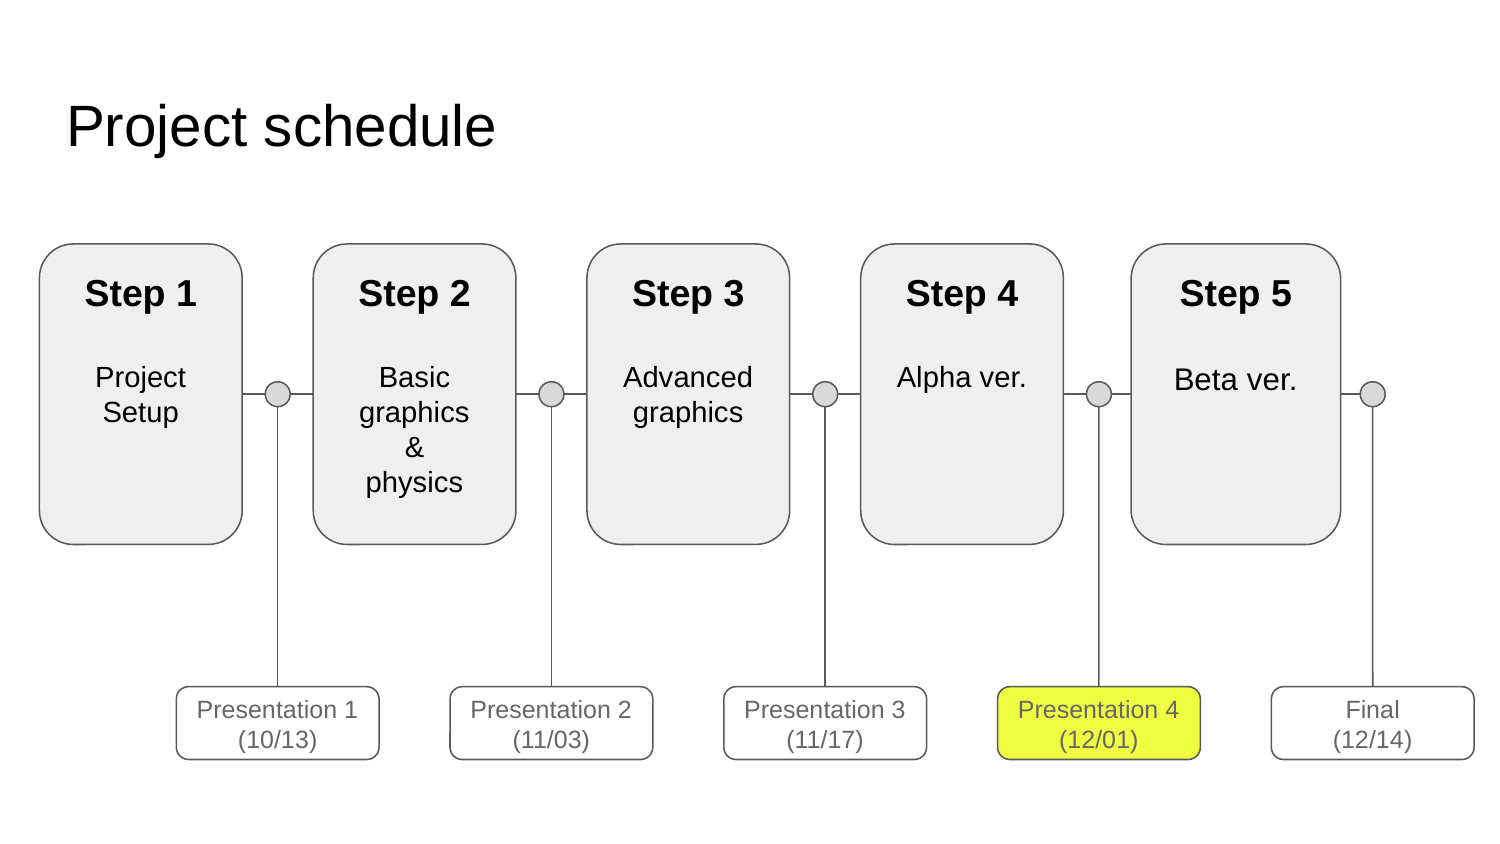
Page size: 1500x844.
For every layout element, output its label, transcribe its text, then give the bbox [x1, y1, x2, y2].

text_box Final (12/14) [1271, 686, 1475, 760]
text_box Presentation 4 (12/01) [997, 686, 1201, 760]
title Project schedule [51, 72, 1449, 167]
text_box [268, 403, 287, 407]
text_box [539, 381, 564, 393]
text_box Presentation 3 (11/17) [723, 686, 927, 760]
text_box Step 5 Beta ver. [1131, 243, 1341, 393]
text_box Step 3 Advanced graphics [586, 243, 790, 393]
text_box [812, 381, 838, 393]
text_box Step 5 Beta ver. [1131, 403, 1341, 545]
text_box Step 4 Alpha ver. [860, 403, 1064, 545]
text_box [265, 381, 291, 393]
text_box Presentation 2 (11/03) [450, 686, 653, 760]
text_box Step 4 Alpha ver. [860, 243, 1064, 393]
text_box Step 3 Advanced graphics [586, 403, 790, 545]
text_box Step 1 Project Setup [39, 243, 243, 545]
text_box Step 2 Basic graphics & physics [313, 243, 516, 393]
text_box [1360, 381, 1386, 407]
text_box Step 2 Basic graphics & physics [313, 403, 516, 545]
text_box [542, 403, 561, 407]
text_box Presentation 1 (10/13) [176, 686, 380, 760]
text_box [816, 403, 835, 407]
text_box [1090, 403, 1108, 407]
text_box [1086, 381, 1112, 393]
